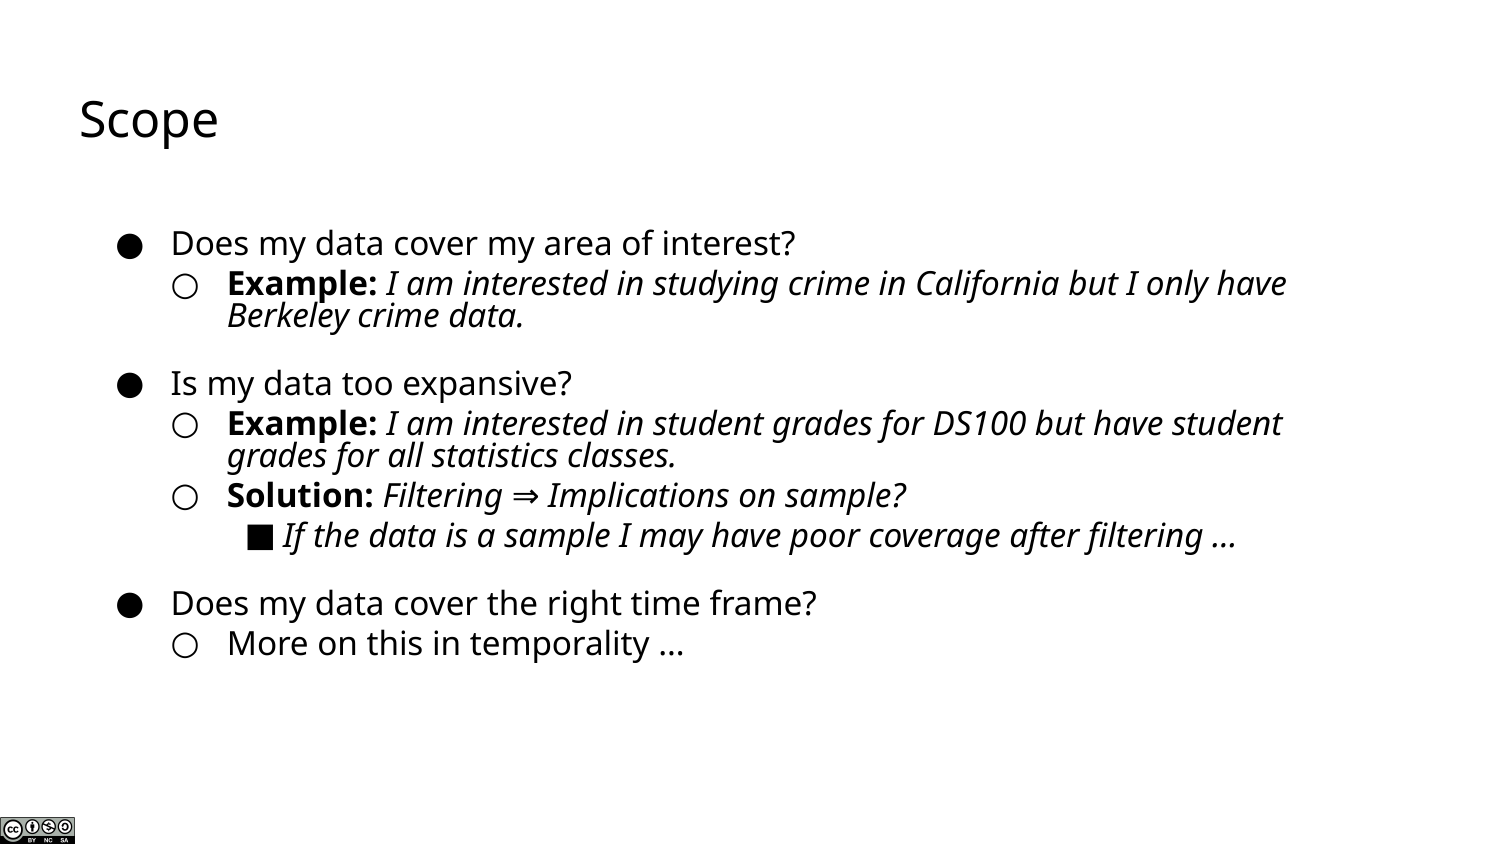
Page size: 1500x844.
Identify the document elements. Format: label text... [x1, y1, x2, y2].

list Does my data cover my area of interest? Example: I am interested in studying crime in California but I only have Berkeley crime data. Is my data too expansive? Example: I am interested in student grades for DS100 but have student grades for all statistics classes. Solution: Filtering ⇒ Implications on sample? If the data is a sample I may have poor coverage after filtering … Does my data cover the right time frame? More on this in temporality … [103, 224, 1397, 760]
title Scope [67, 39, 1397, 203]
picture [0, 817, 75, 844]
